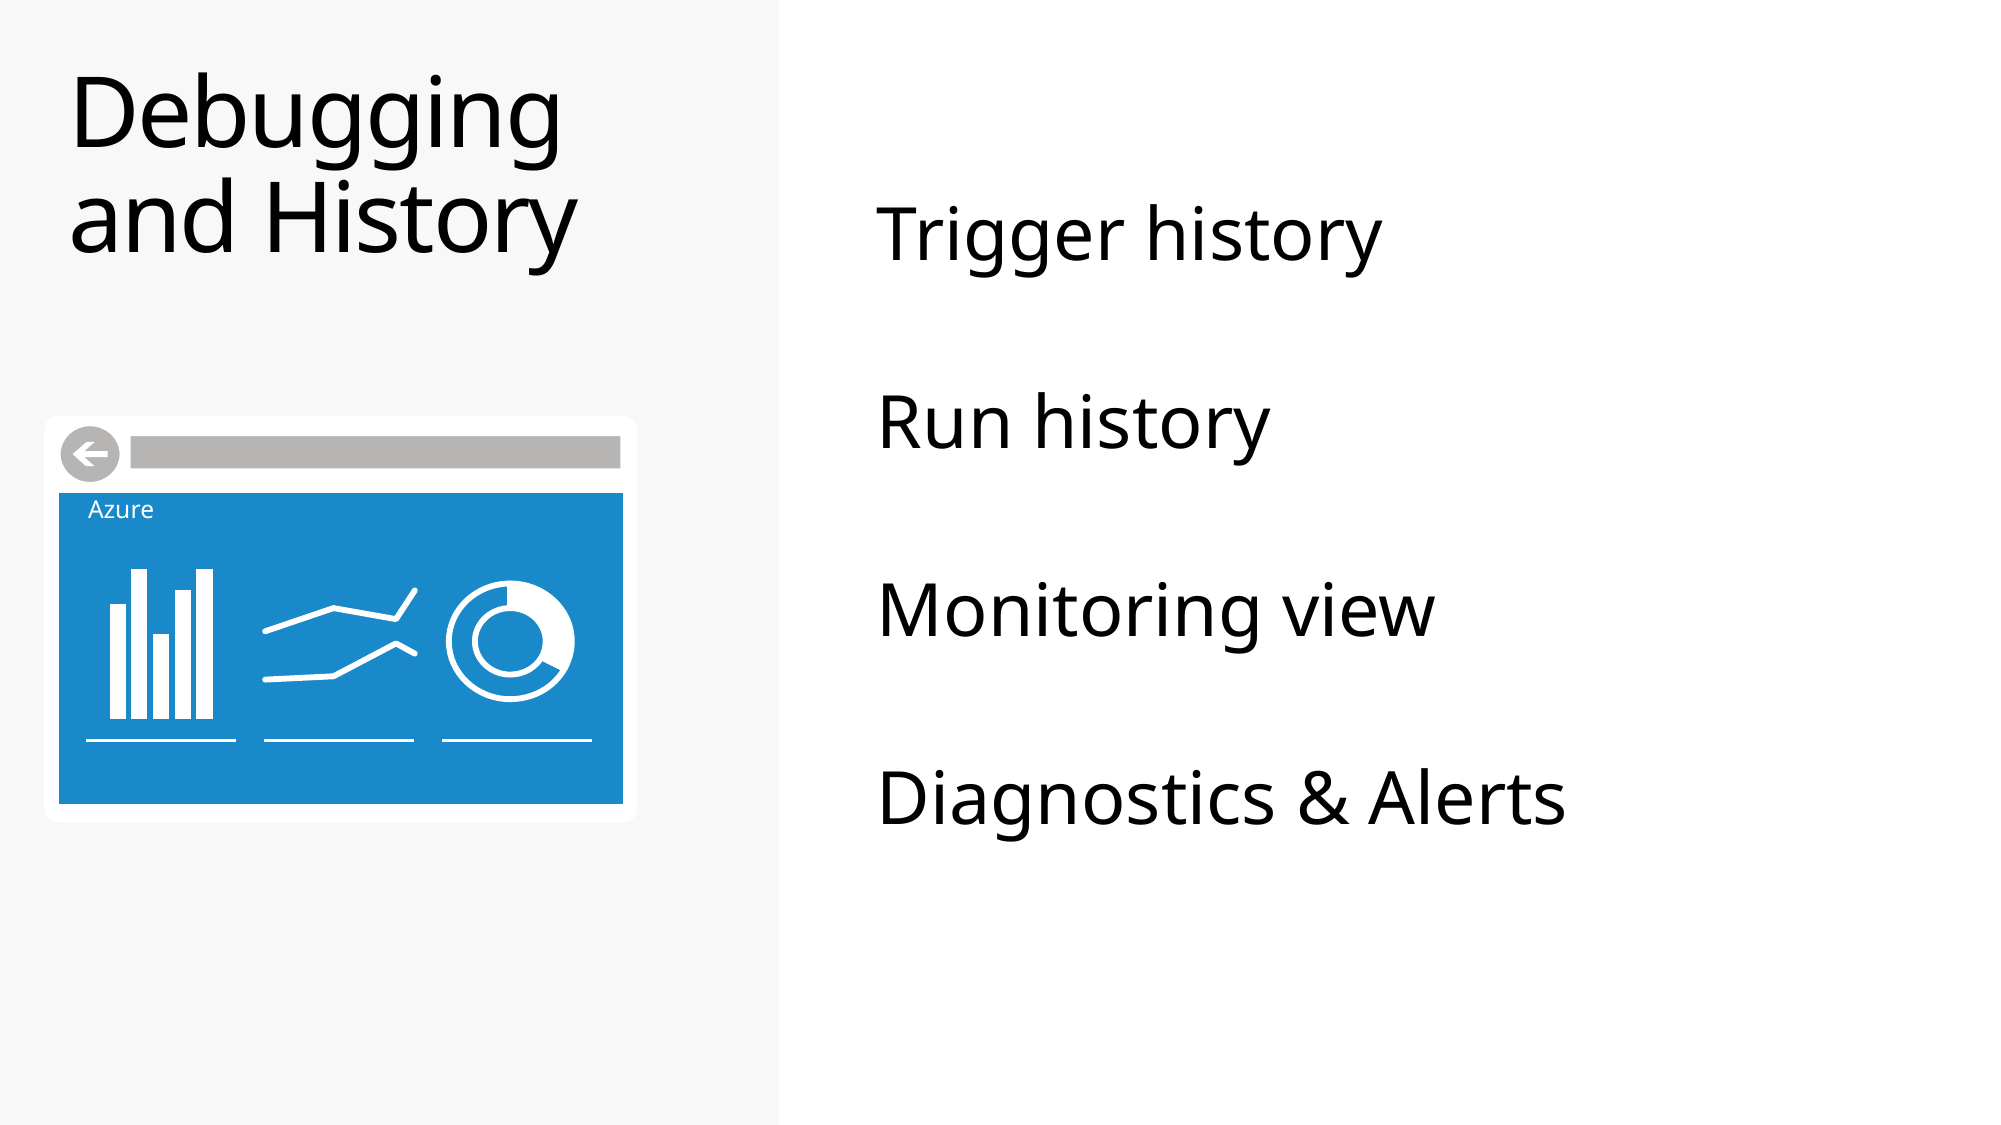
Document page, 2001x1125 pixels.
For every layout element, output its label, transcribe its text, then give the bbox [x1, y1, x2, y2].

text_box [43, 415, 638, 824]
title Debugging and History [44, 47, 738, 575]
list Trigger history Run history Monitoring view Diagnostics & Alerts [852, 181, 1944, 880]
